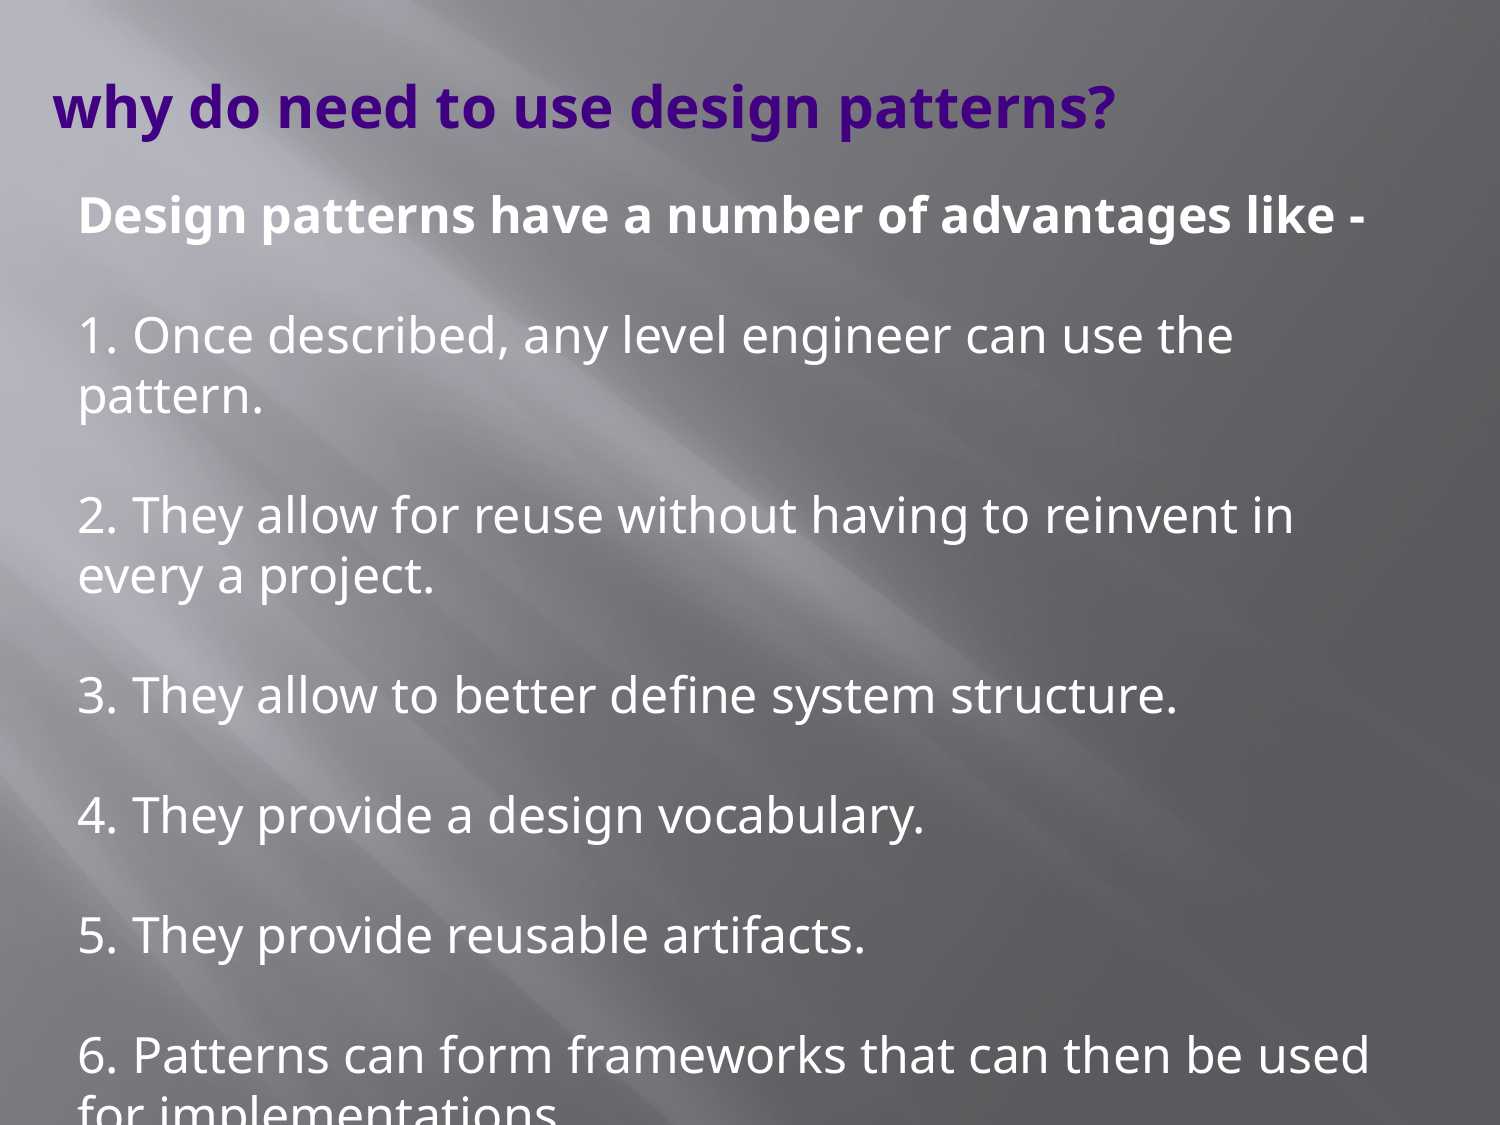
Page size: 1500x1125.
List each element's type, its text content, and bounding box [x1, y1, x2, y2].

text_box Design patterns have a number of advantages like - 1. Once described, any level engineer can use the pattern. 2. They allow for reuse without having to reinvent in every a project. 3. They allow to better define system structure. 4. They provide a design vocabulary. 5. They provide reusable artifacts. 6. Patterns can form frameworks that can then be used for implementations. [62, 175, 1425, 1125]
text_box why do need to use design patterns? [37, 62, 1175, 148]
